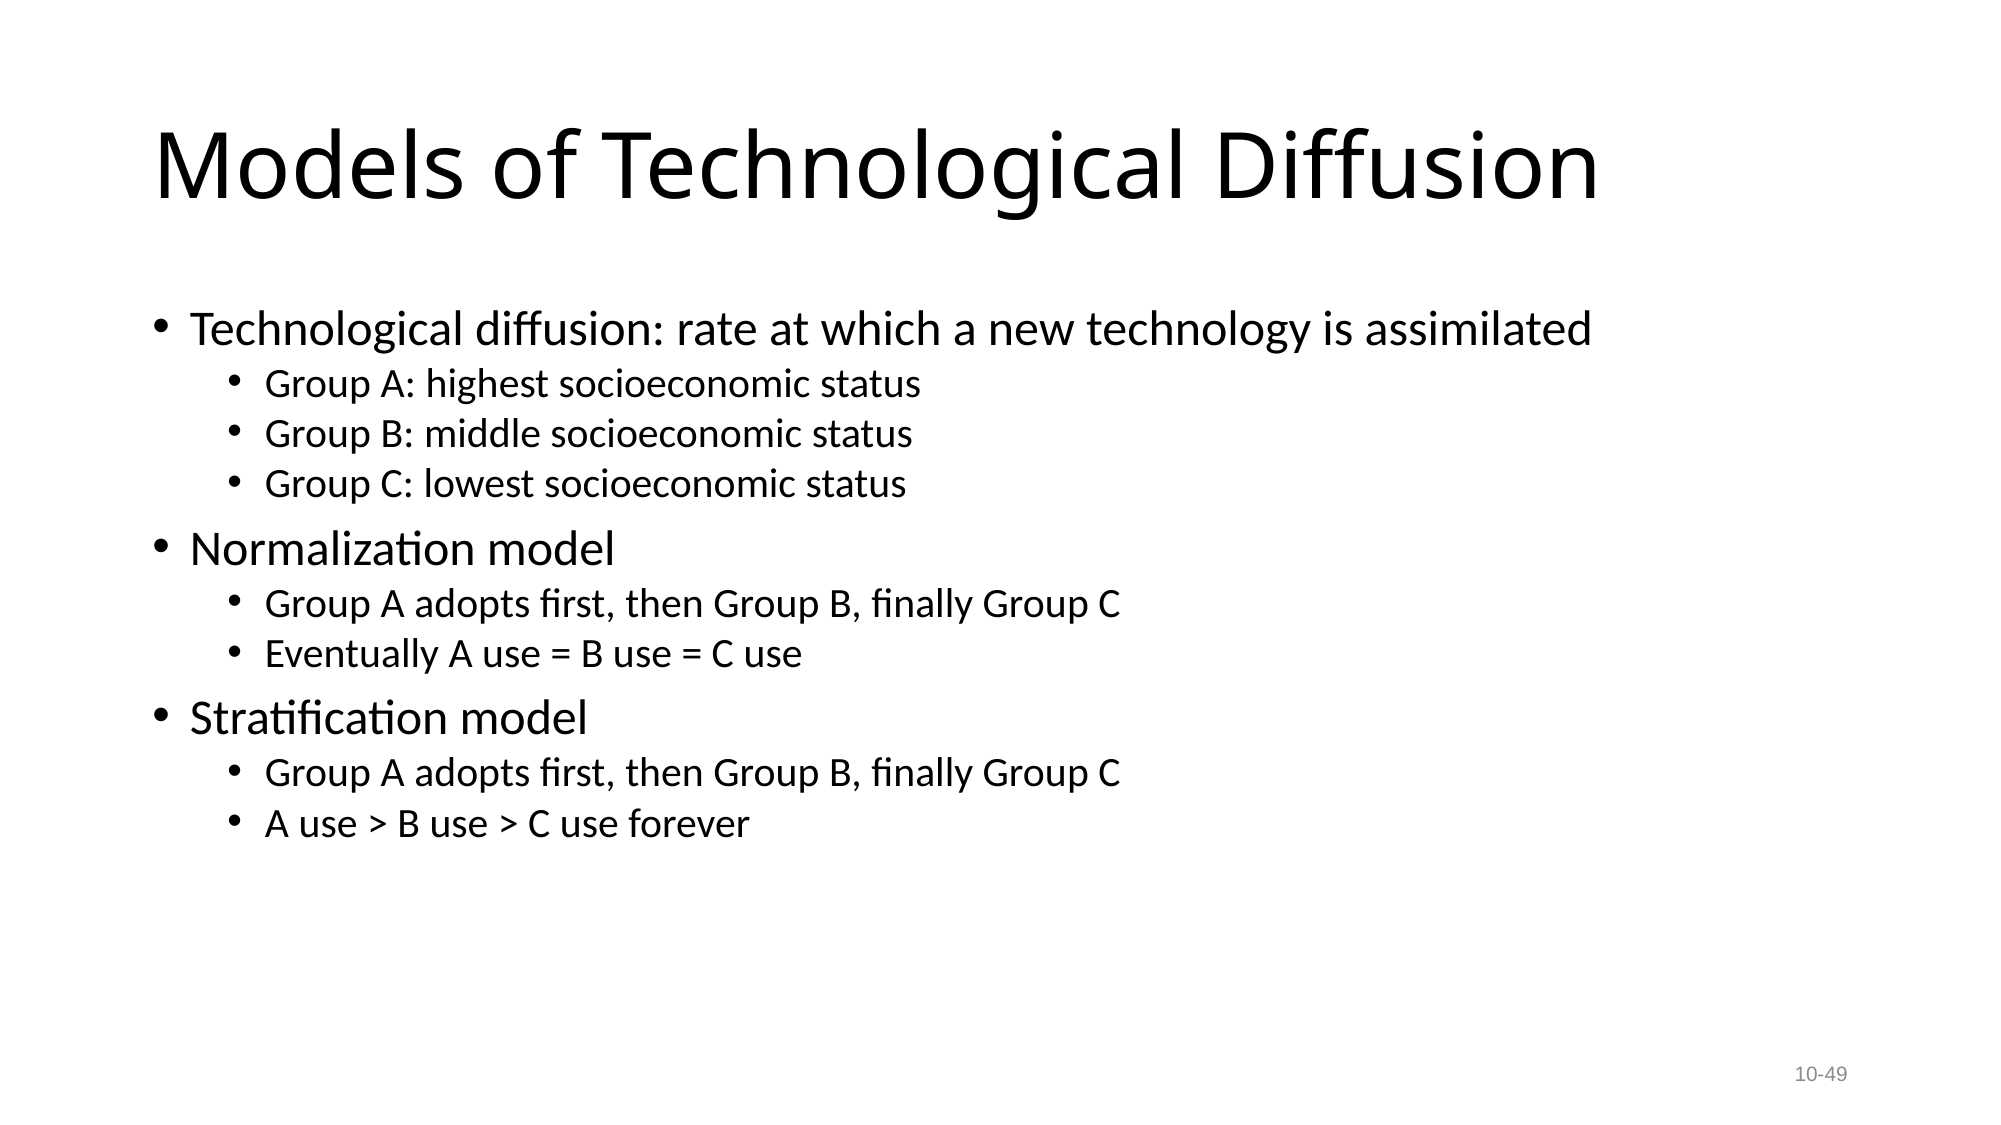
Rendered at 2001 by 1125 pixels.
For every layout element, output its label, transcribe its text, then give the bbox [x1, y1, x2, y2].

slide_number 10-49 [1412, 1042, 1863, 1103]
list Technological diffusion: rate at which a new technology is assimilated Group A: highest socioeconomic status Group B: middle socioeconomic status Group C: lowest socioeconomic status Normalization model Group A adopts first, then Group B, finally Group C Eventually A use = B use = C use Stratification model Group A adopts first, then Group B, finally Group C A use > B use > C use forever [137, 299, 1863, 1014]
title Models of Technological Diffusion [137, 59, 1863, 278]
